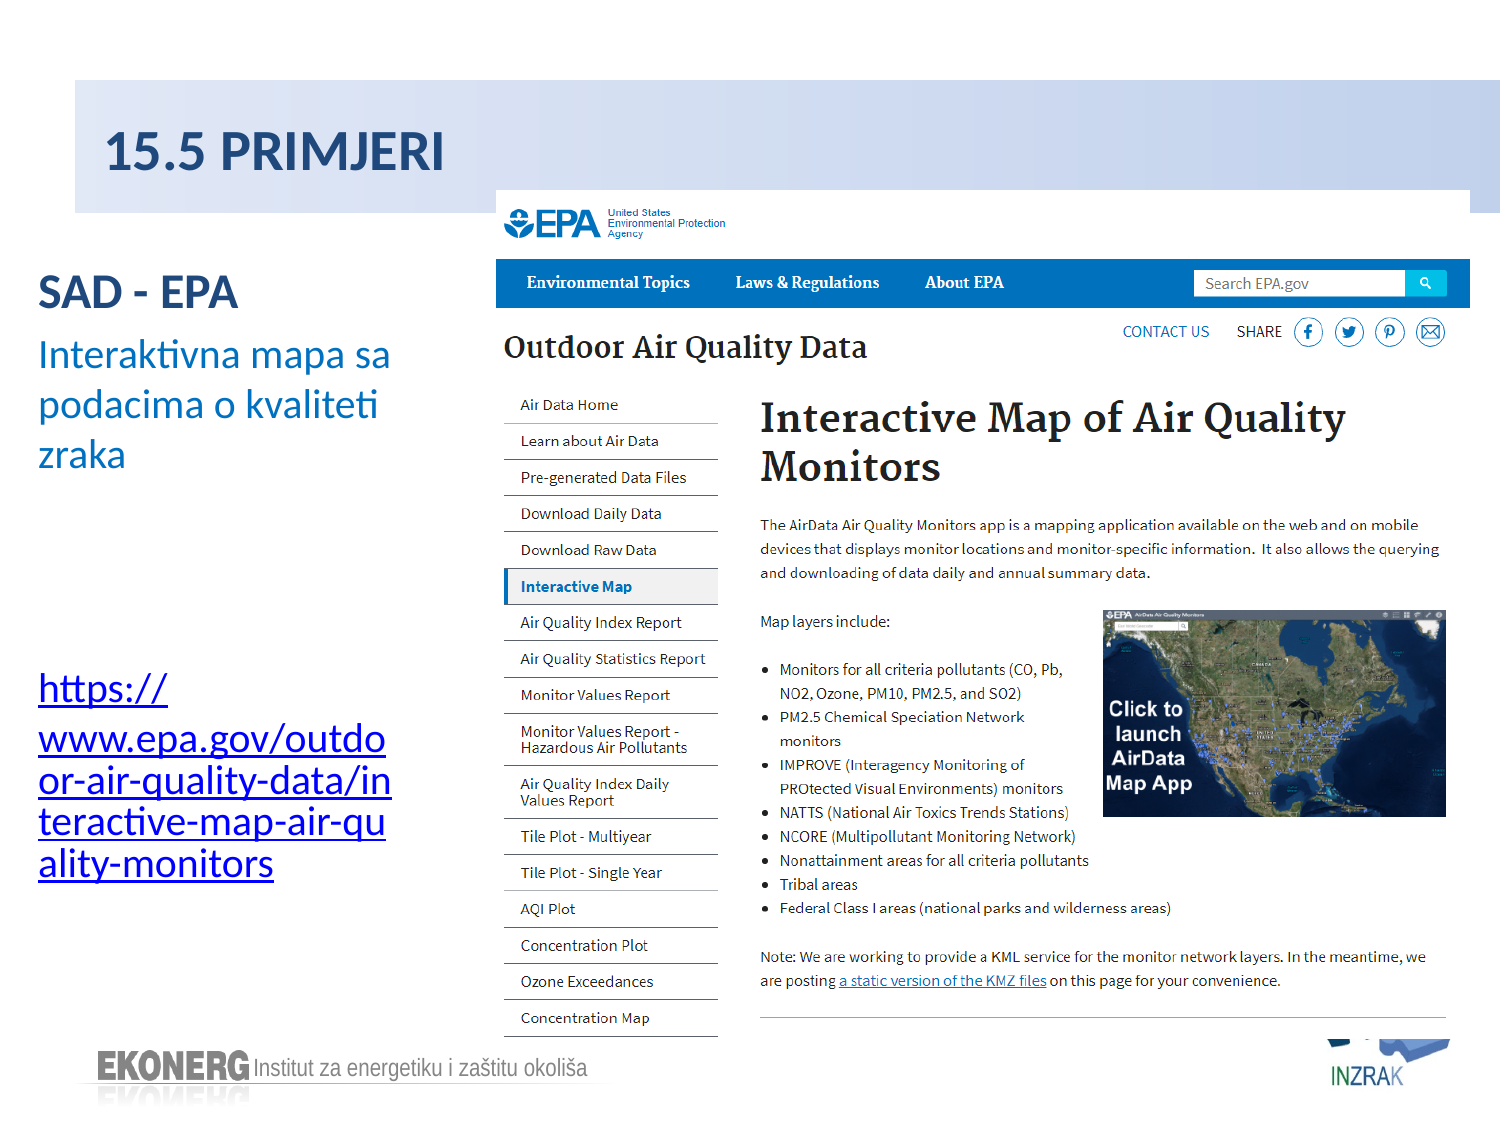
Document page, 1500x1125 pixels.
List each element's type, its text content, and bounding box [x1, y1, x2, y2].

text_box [61, 1038, 636, 1112]
picture [496, 190, 1470, 1093]
text_box [74, 251, 491, 1037]
text_box SAD - EPA Interaktivna mapa sa podacima o kvaliteti zraka https://www.epa.gov/outdoor-air-quality-data/interactive-map-air-quality-monitors [23, 251, 414, 769]
title 15.5 PRIMJERI [75, 80, 1500, 213]
